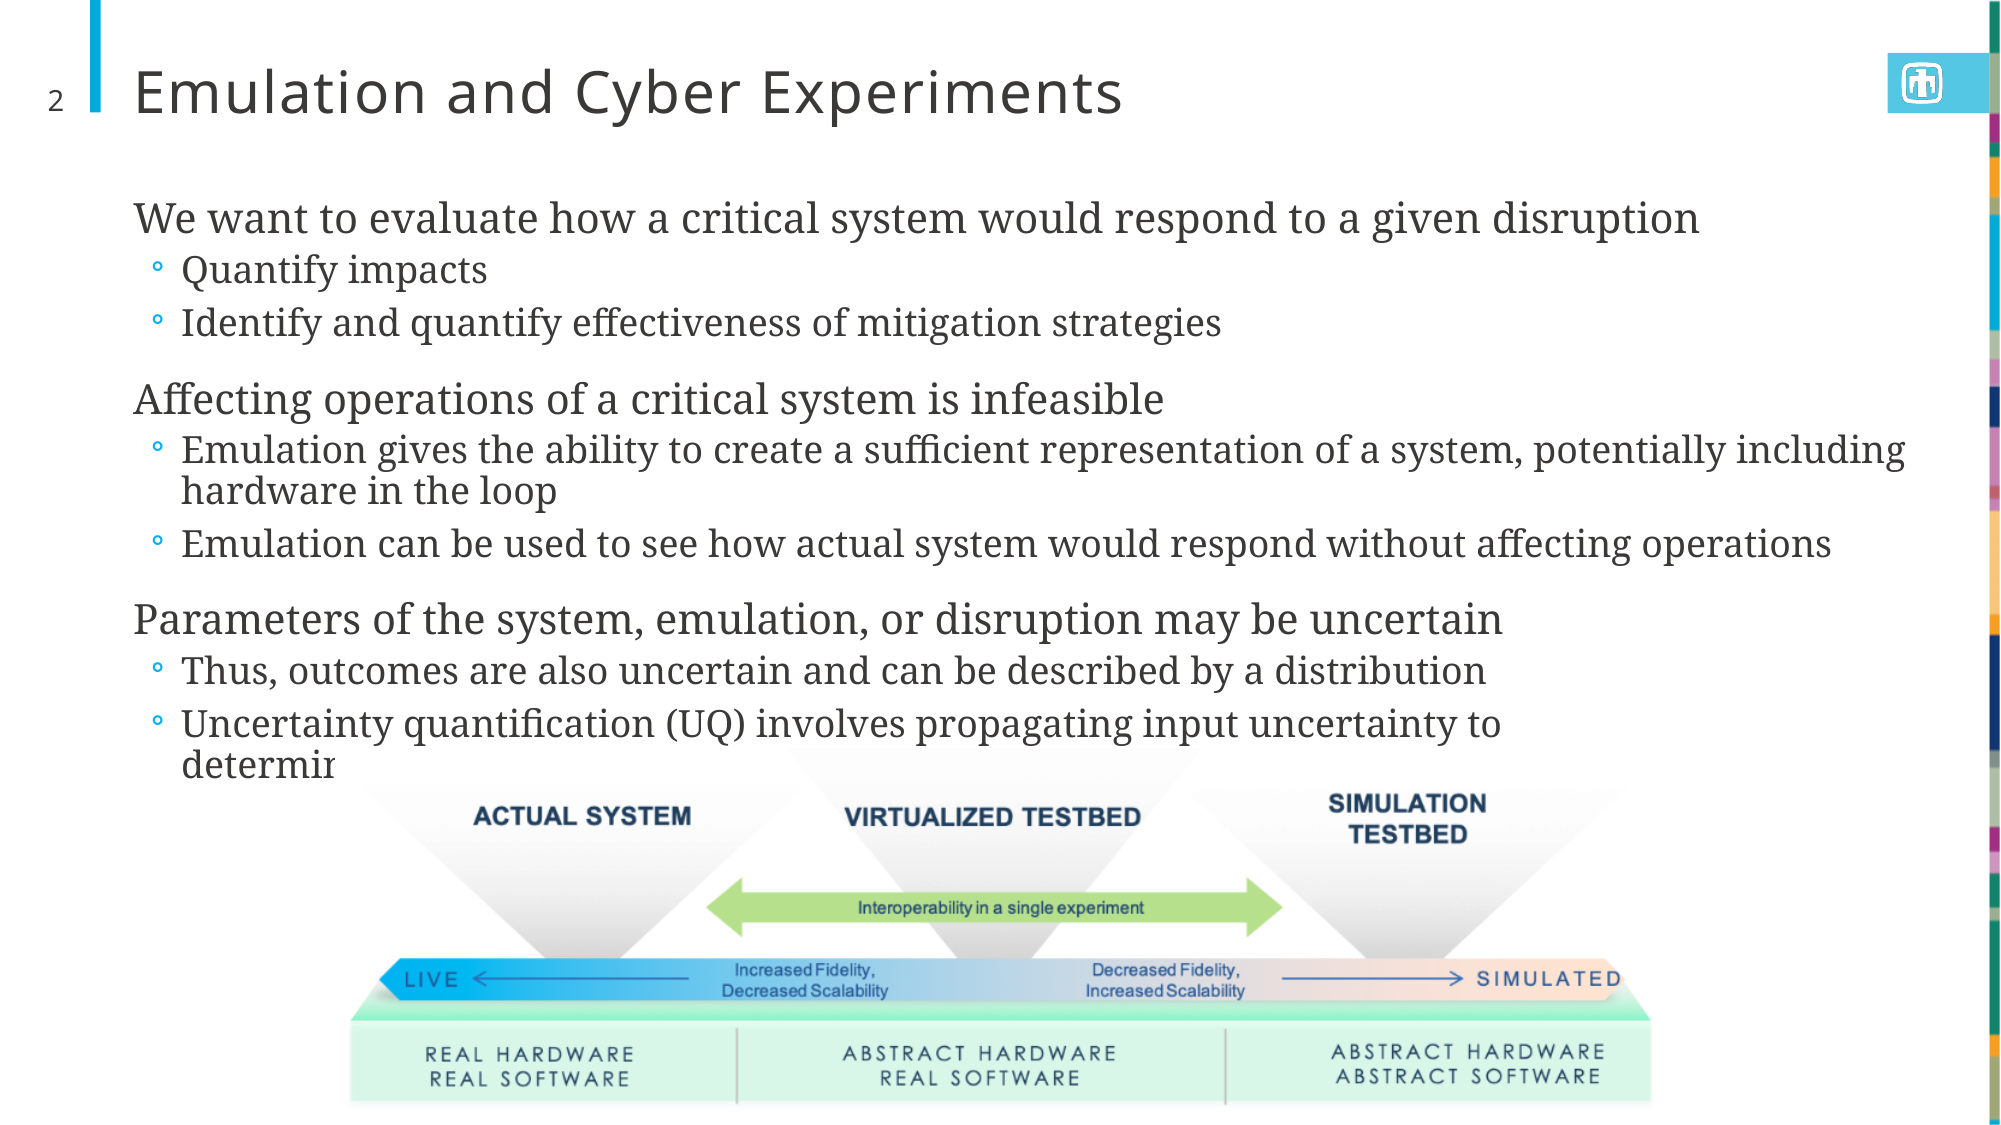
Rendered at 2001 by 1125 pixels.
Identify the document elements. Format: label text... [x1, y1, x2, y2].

picture [1990, 1, 1999, 215]
slide_number 2 [10, 71, 80, 132]
picture [1901, 62, 1944, 104]
picture [334, 747, 1666, 1124]
picture [1990, 330, 1999, 1120]
list We want to evaluate how a critical system would respond to a given disruption Quantify impacts Identify and quantify effectiveness of mitigation strategies Affecting operations of a critical system is infeasible Emulation gives the ability to create a sufficient representation of a system, potentially including hardware in the loop Emulation can be used to see how actual system would respond without affecting operations Parameters of the system, emulation, or disruption may be uncertain Thus, outcomes are also uncertain and can be described by a distribution Uncertainty quantification (UQ) involves propagating input uncertainty to determine/approximate the distribution of outcomes [118, 190, 1908, 928]
title Emulation and Cyber Experiments [118, 58, 1769, 153]
